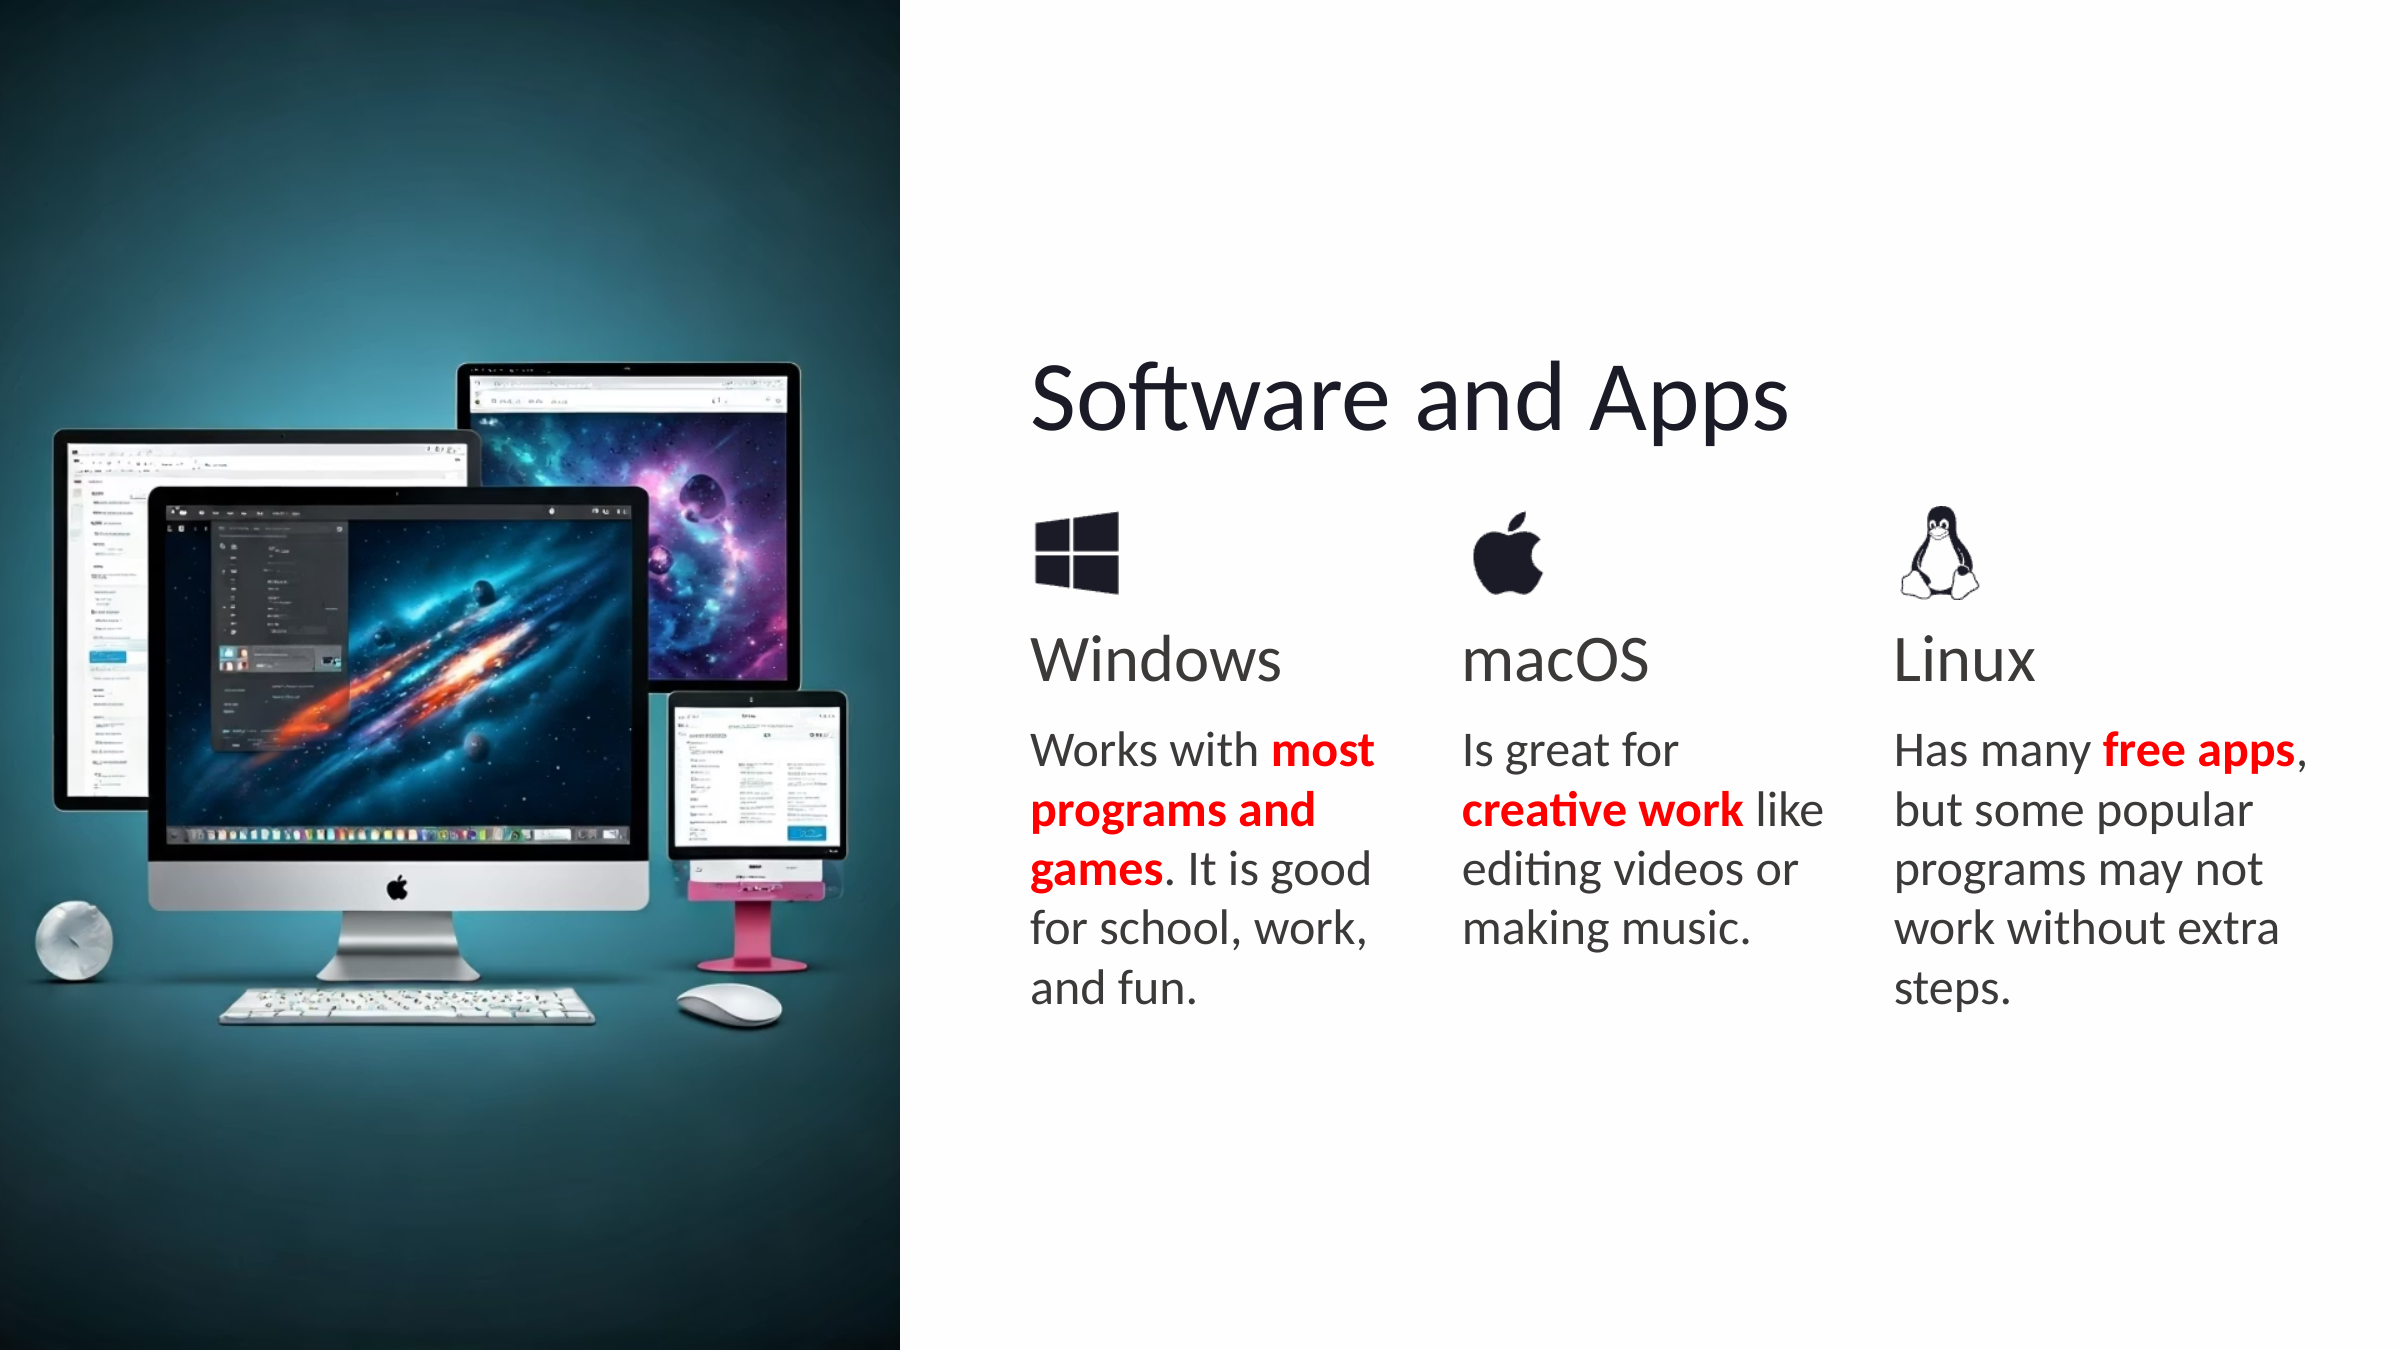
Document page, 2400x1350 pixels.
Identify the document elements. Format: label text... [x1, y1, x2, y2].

text_box Windows [1030, 637, 1407, 696]
text_box Is great for creative work like editing videos or making music. [1461, 717, 1838, 956]
text_box macOS [1461, 637, 1838, 696]
text_box Has many free apps, but some popular programs may not work without extra steps. [1893, 717, 2347, 1016]
text_box Software and Apps [1030, 334, 1961, 452]
picture [1030, 506, 1124, 600]
picture [1461, 506, 1555, 600]
picture [0, 0, 900, 1350]
text_box Linux [1893, 637, 2270, 696]
picture [1893, 506, 1987, 600]
text_box Works with most programs and games. It is good for school, work, and fun. [1030, 717, 1430, 1016]
